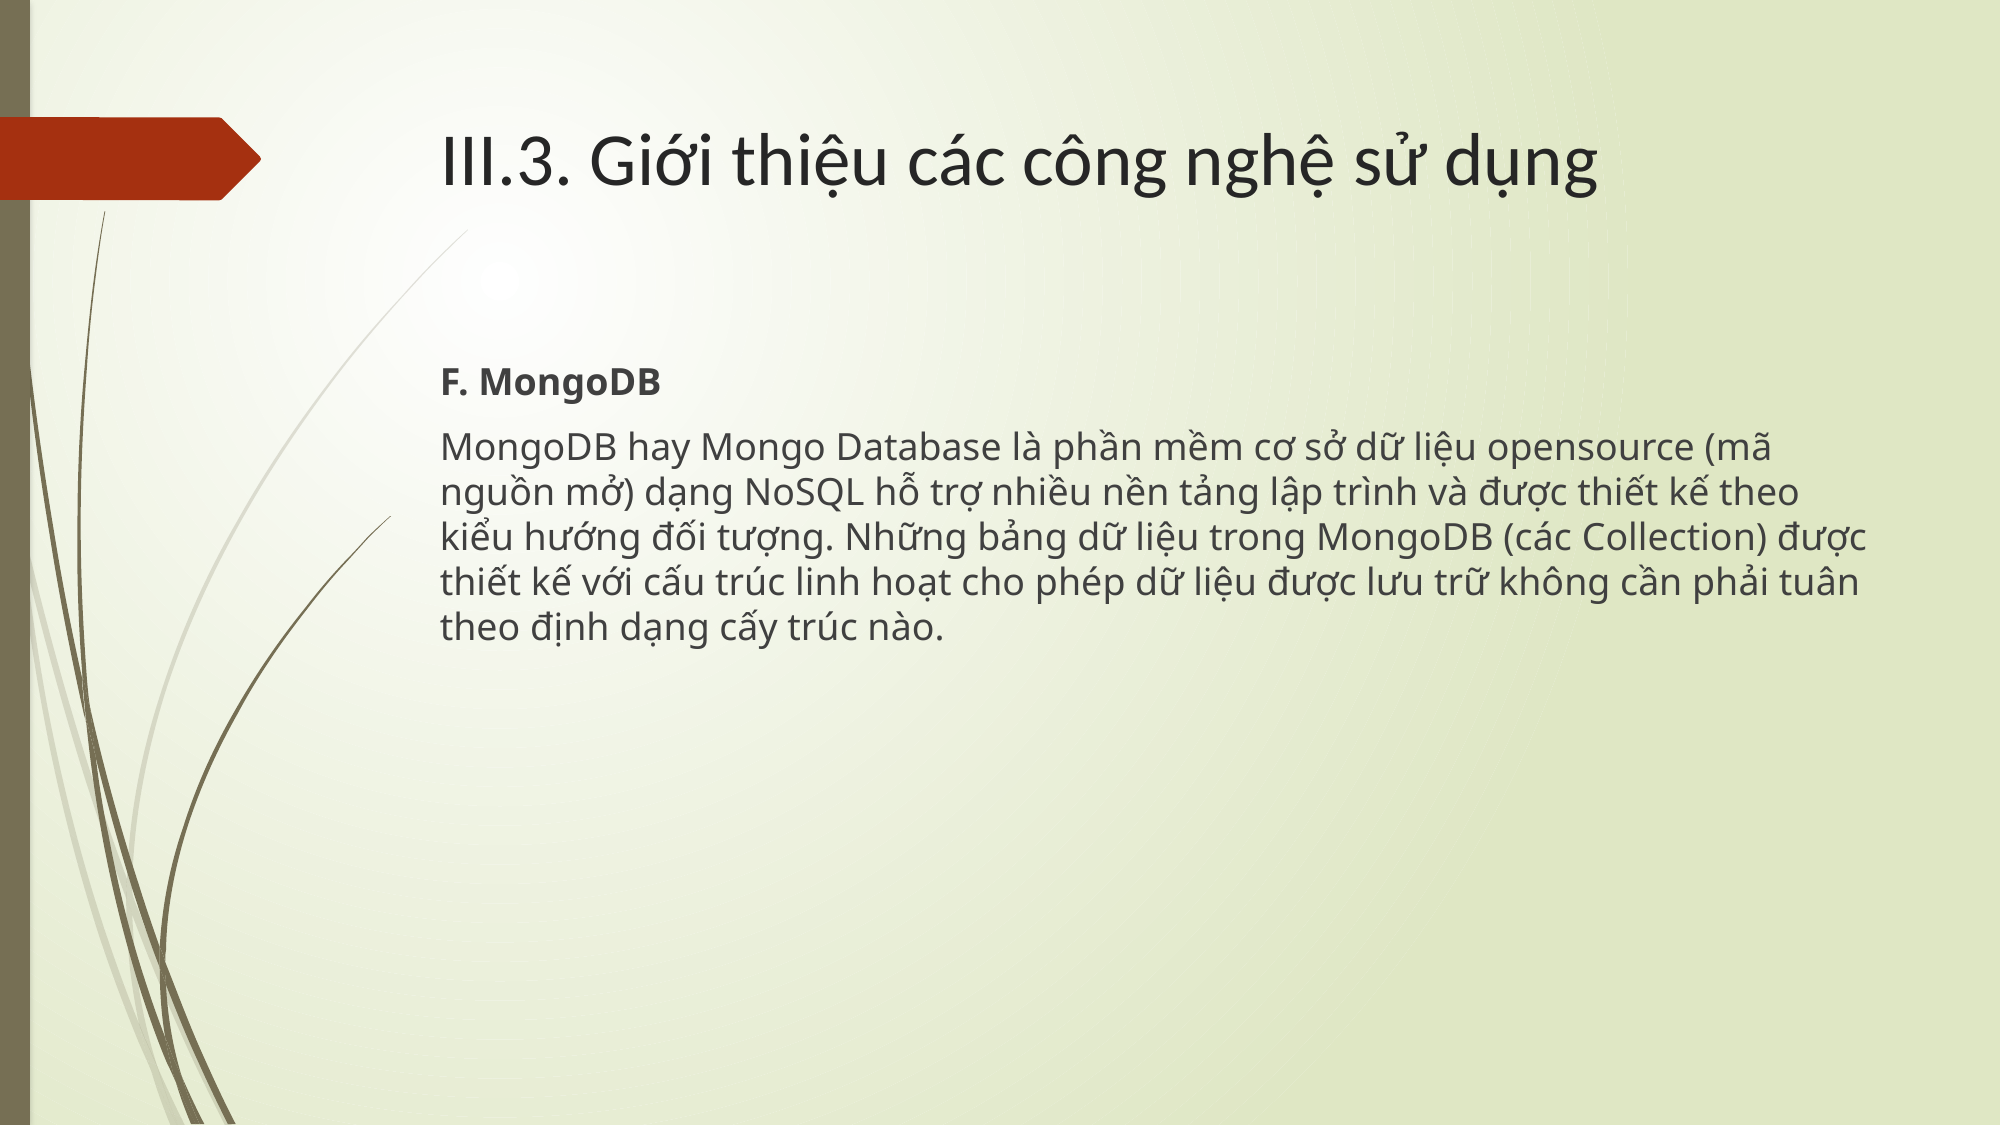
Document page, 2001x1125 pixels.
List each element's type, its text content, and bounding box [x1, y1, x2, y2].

list F. MongoDB MongoDB hay Mongo Database là phần mềm cơ sở dữ liệu opensource (mã nguồn mở) dạng NoSQL hỗ trợ nhiều nền tảng lập trình và được thiết kế theo kiểu hướng đối tượng. Những bảng dữ liệu trong MongoDB (các Collection) được thiết kế với cấu trúc linh hoạt cho phép dữ liệu được lưu trữ không cần phải tuân theo định dạng cấy trúc nào. [424, 350, 1888, 970]
title III.3. Giới thiệu các công nghệ sử dụng [425, 102, 1888, 313]
